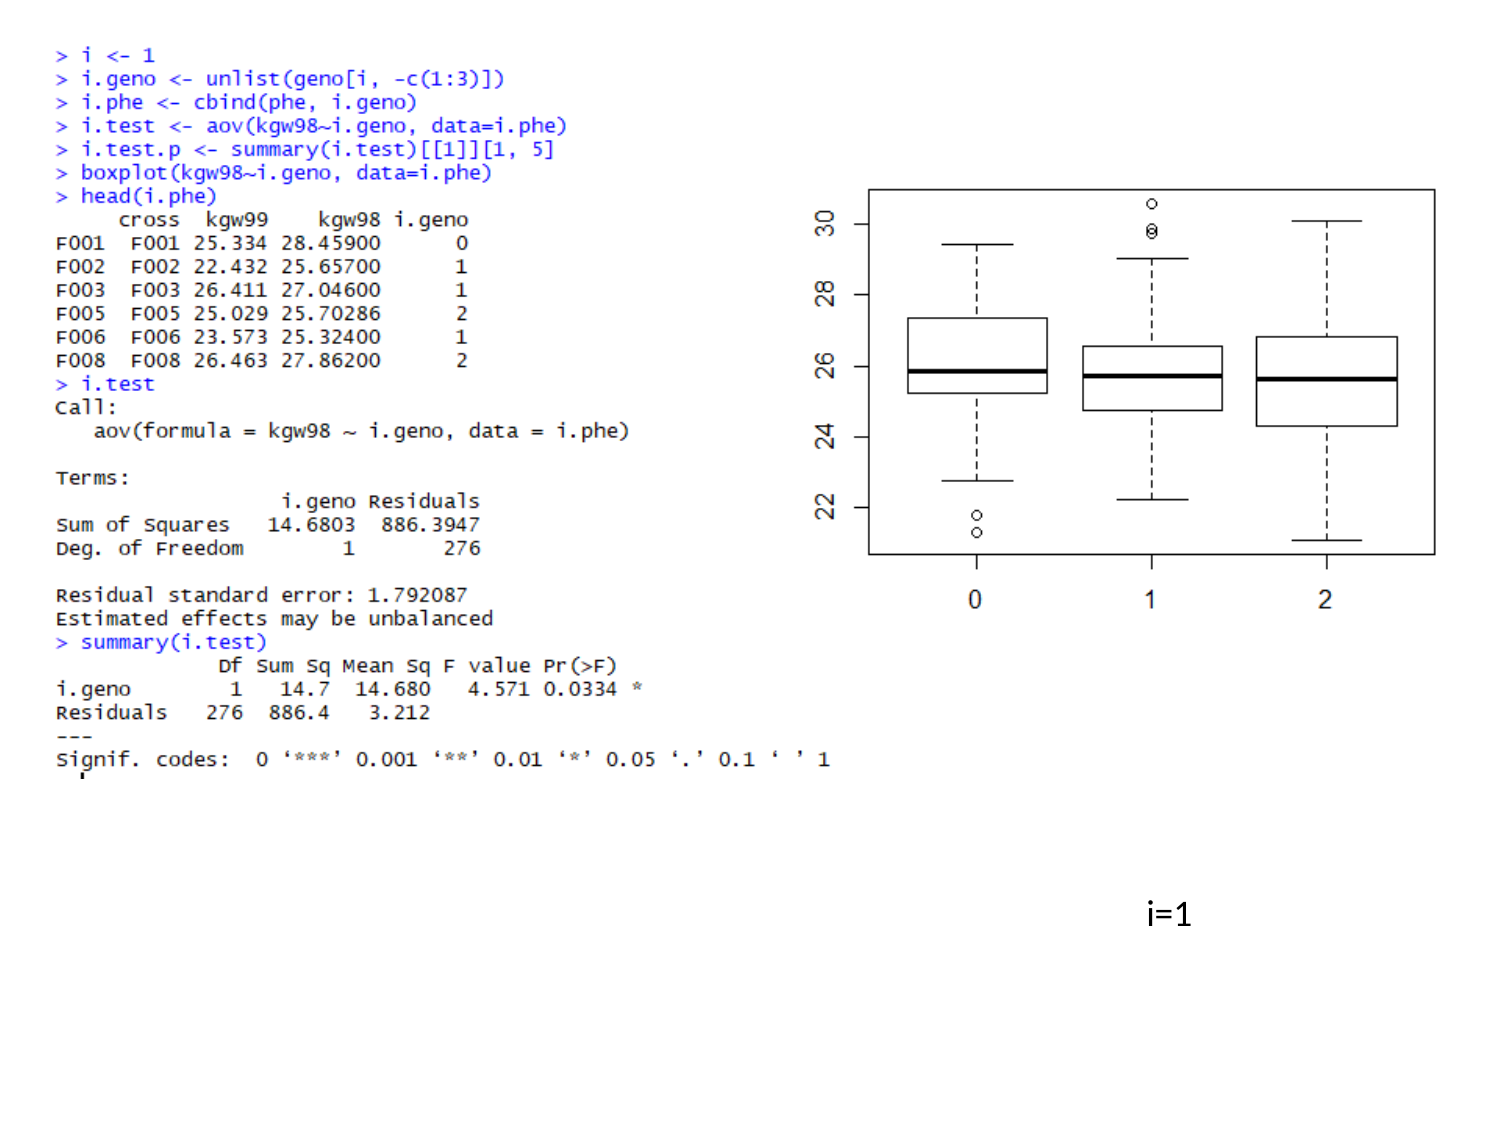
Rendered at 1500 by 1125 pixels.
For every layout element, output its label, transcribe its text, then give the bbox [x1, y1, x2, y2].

picture [52, 42, 1453, 779]
text_box i=1 [1131, 881, 1208, 942]
